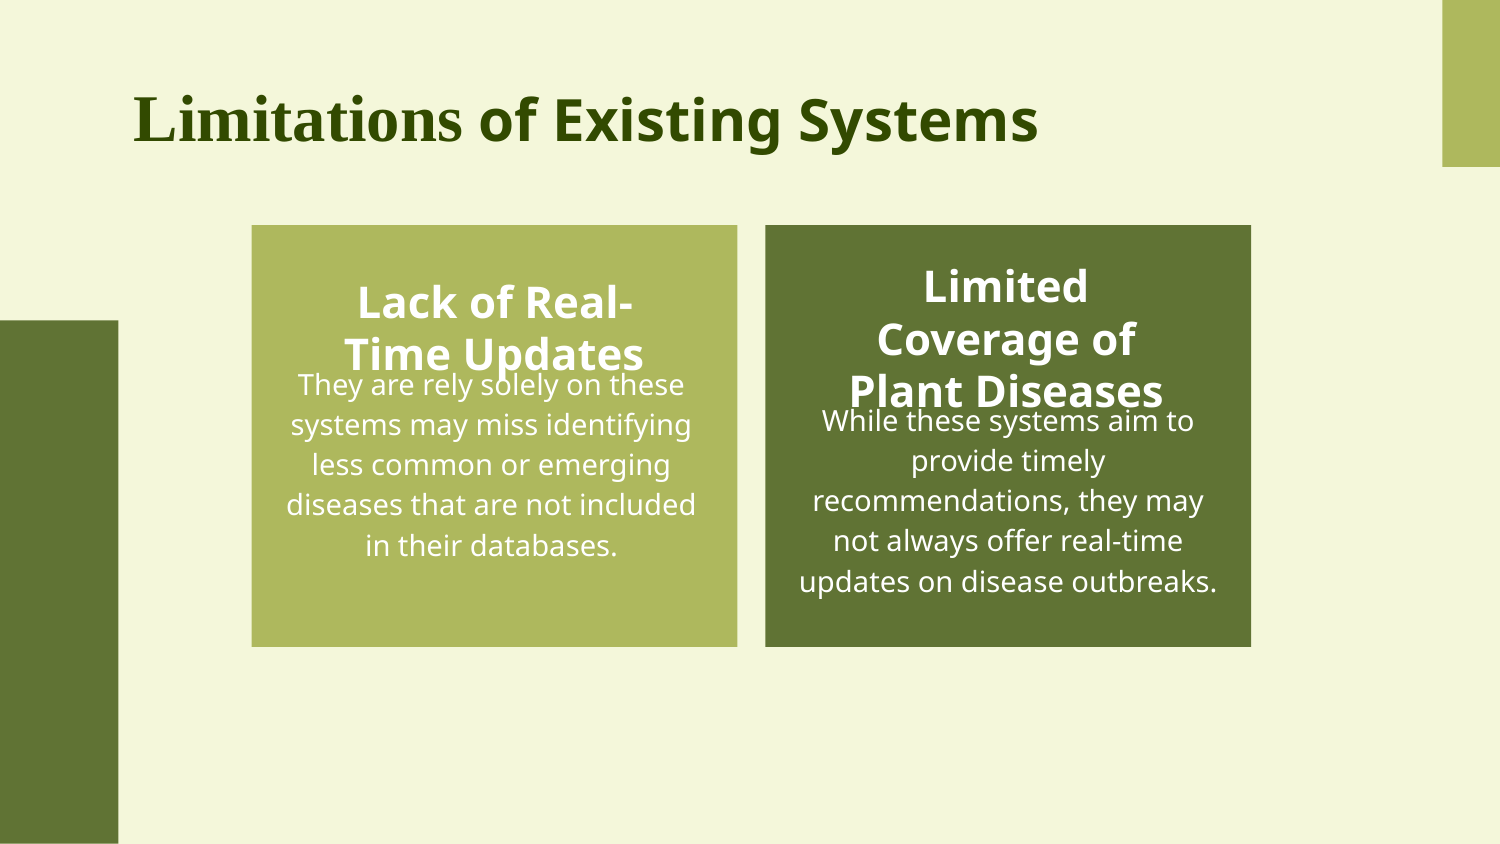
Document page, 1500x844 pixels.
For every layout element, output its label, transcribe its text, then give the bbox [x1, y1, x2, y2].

list While these systems aim to provide timely recommendations, they may not always offer real-time updates on disease outbreaks. [779, 382, 1237, 636]
title Lack of Real-Time Updates [297, 259, 690, 398]
list They are rely solely on these systems may miss identifying less common or emerging diseases that are not included in their databases. [263, 346, 721, 672]
title Limitations of Existing Systems [118, 59, 1382, 154]
title Limited Coverage of Plant Diseases [810, 244, 1202, 422]
